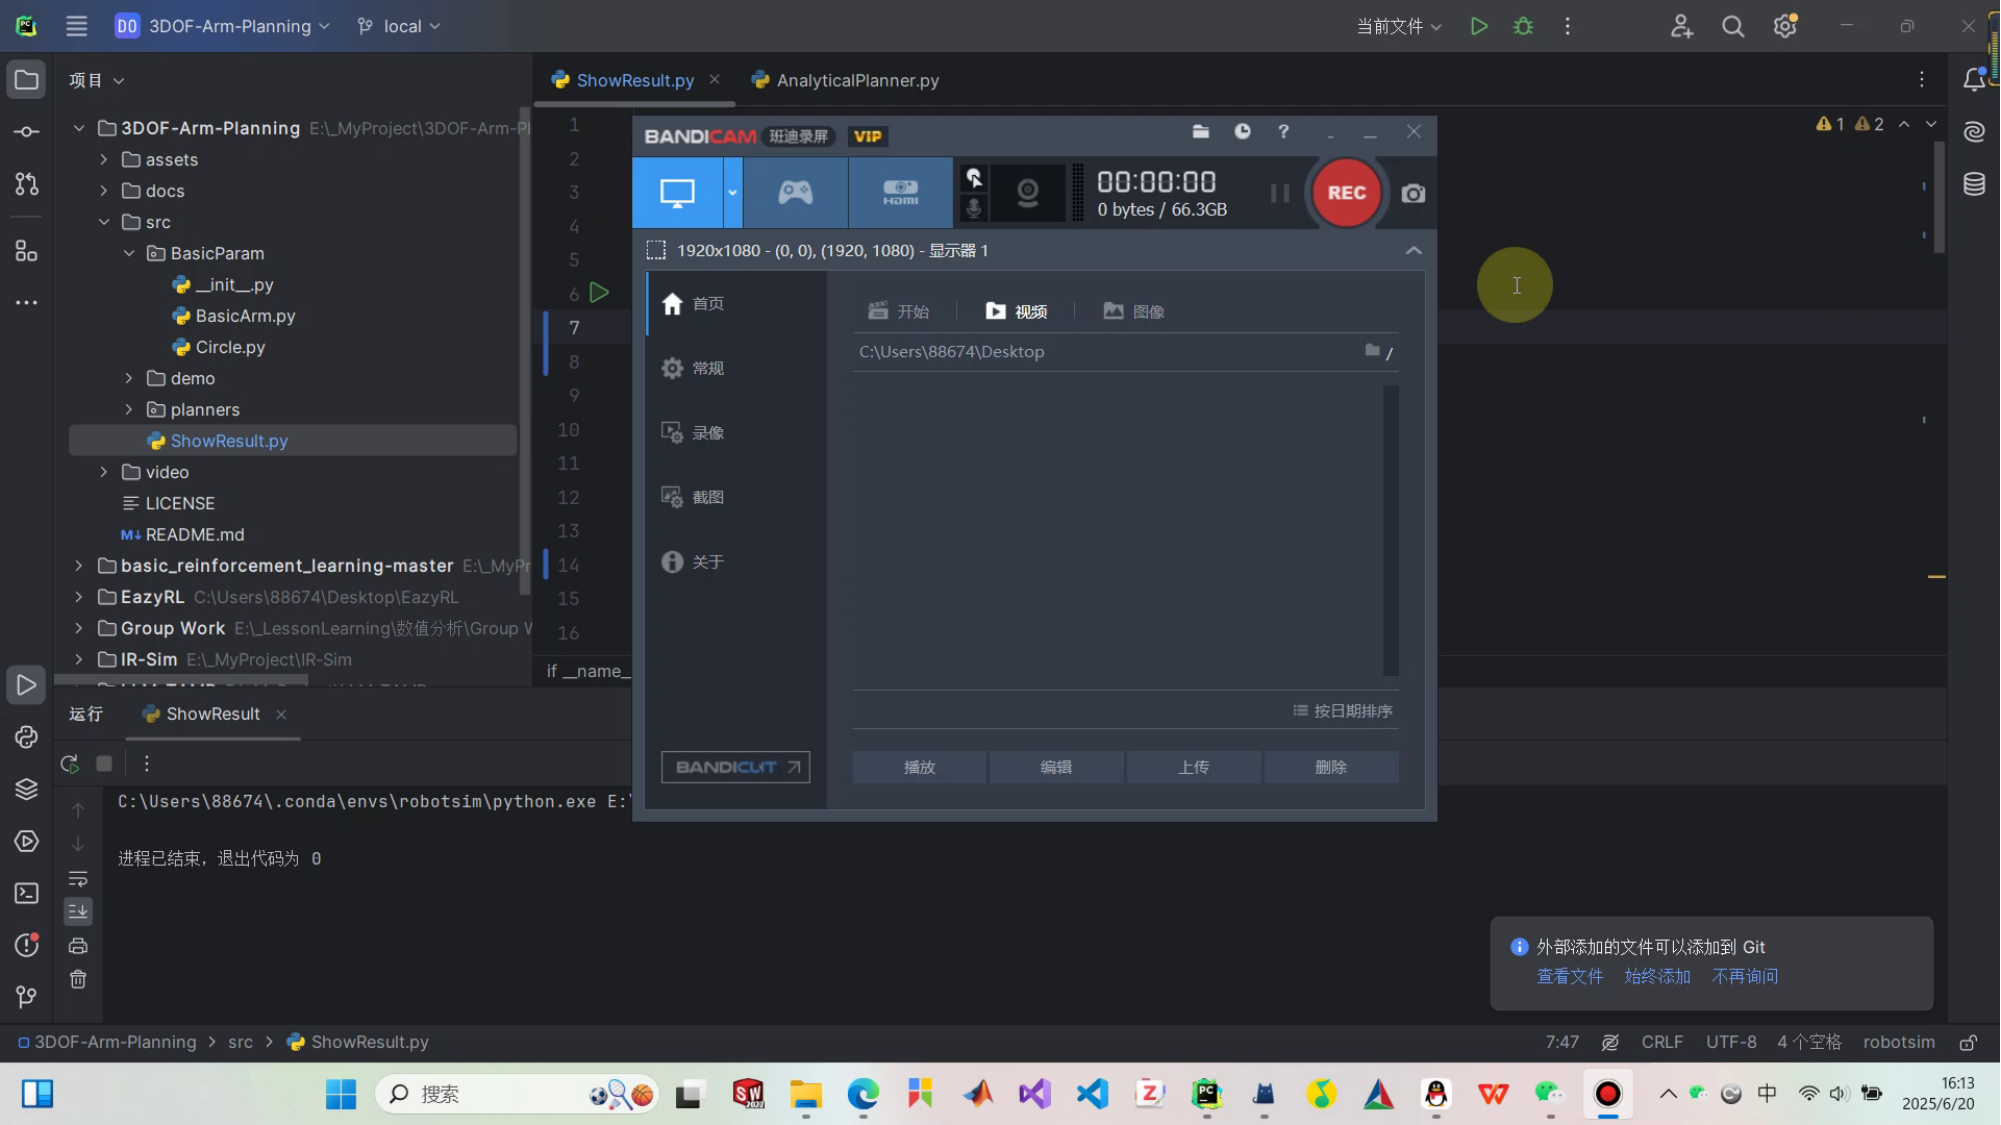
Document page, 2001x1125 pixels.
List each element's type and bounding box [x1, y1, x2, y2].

text_box [0, 0, 2000, 1125]
